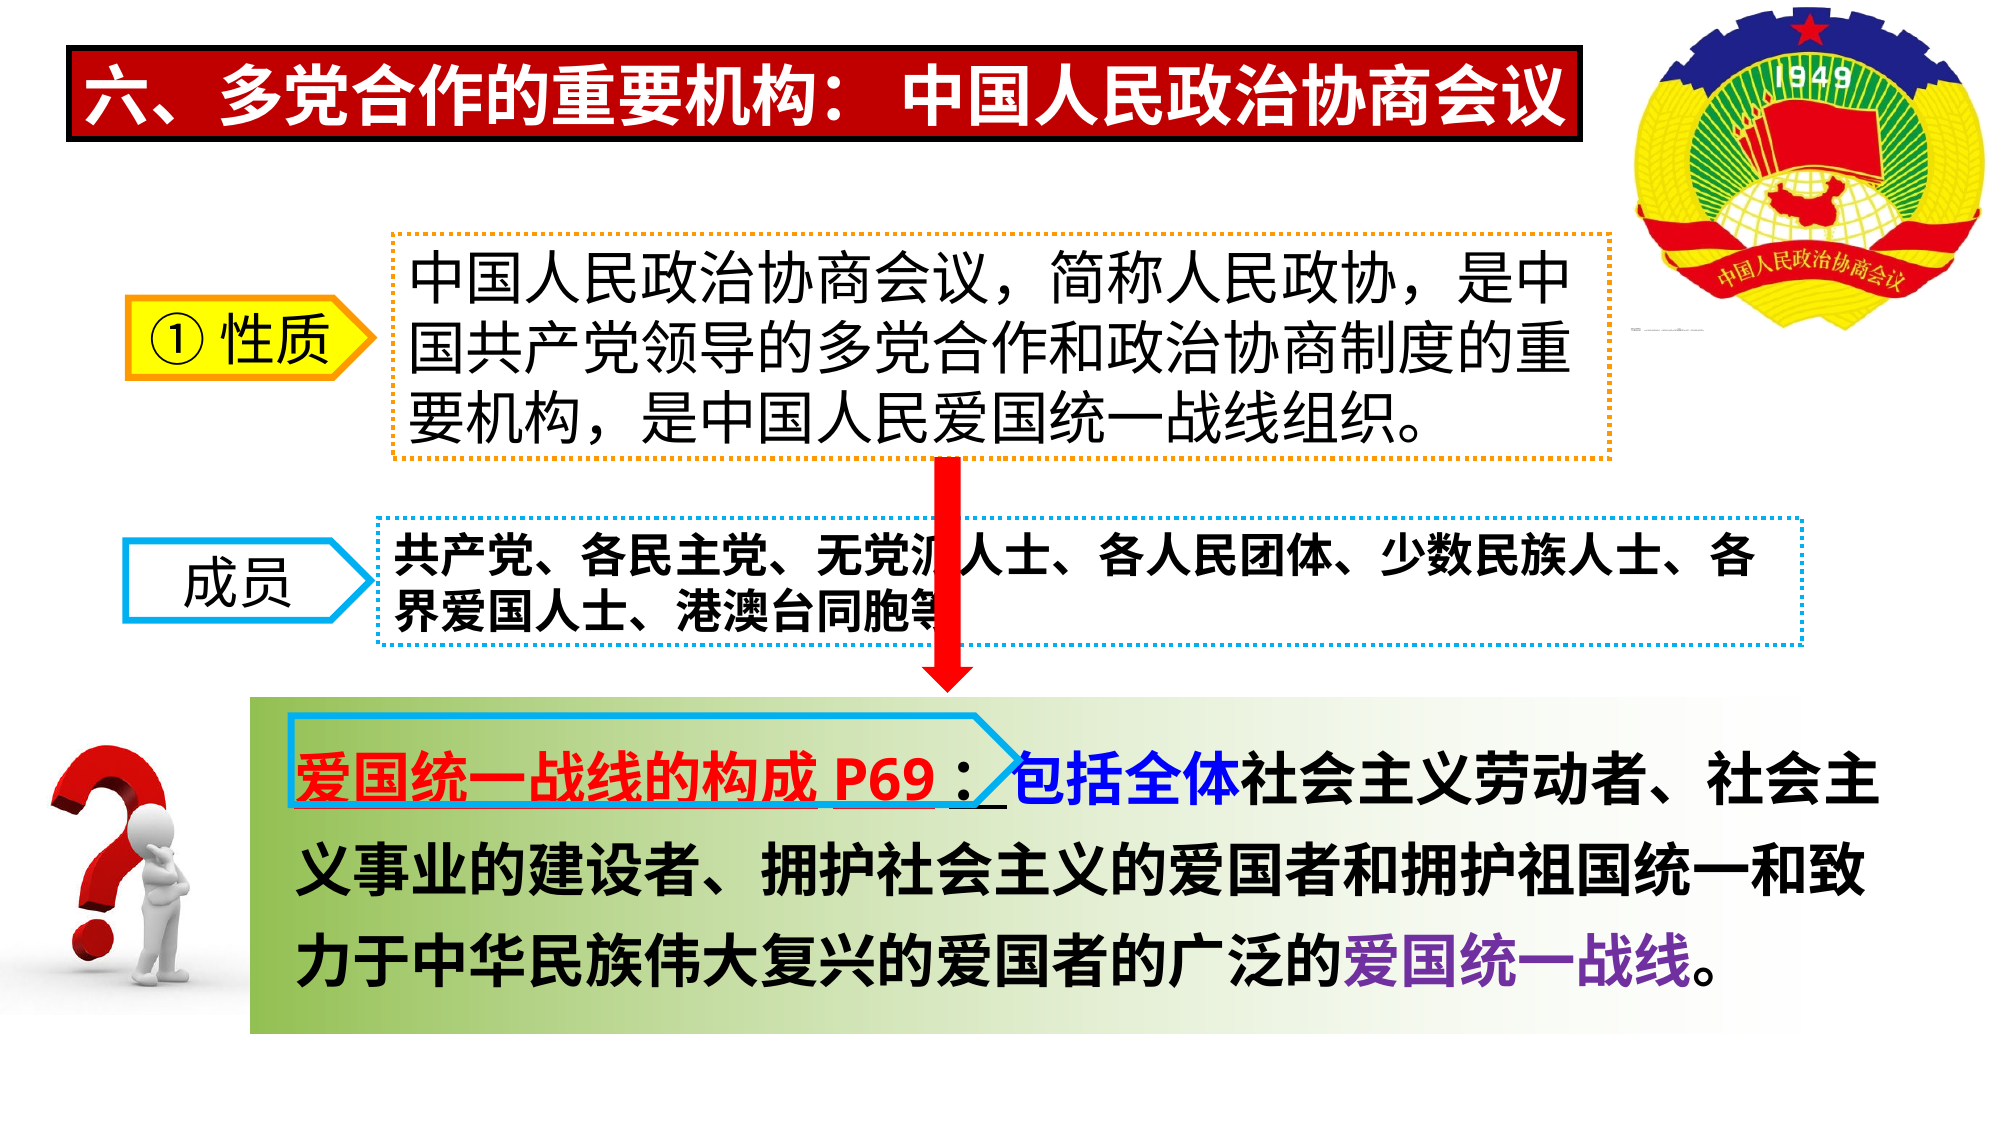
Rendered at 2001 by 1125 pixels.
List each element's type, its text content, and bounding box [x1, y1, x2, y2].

text_box 成员 [124, 539, 373, 622]
text_box 中国人民政治协商会议，简称人民政协，是中国共产党领导的多党合作和政治协商制度的重要机构，是中国人民爱国统一战线组织。 [392, 233, 1610, 459]
text_box 共产党、各民主党、无党派人士、各人民团体、少数民族人士、各界爱国人士、港澳台同胞等 [962, 517, 1803, 646]
text_box 共产党、各民主党、无党派人士、各人民团体、少数民族人士、各界爱国人士、港澳台同胞等 [378, 517, 933, 646]
picture [0, 729, 250, 1015]
text_box [290, 714, 1021, 806]
text_box ①性质 [127, 296, 375, 379]
picture [1630, 0, 2000, 331]
text_box 爱国统一战线的构成P69：包括全体社会主义劳动者、社会主义事业的建设者、拥护社会主义的爱国者和拥护祖国统一和致力于中华民族伟大复兴的爱国者的广泛的爱国统一战线。 [279, 713, 1905, 1002]
text_box [250, 697, 1805, 1034]
text_box 六、多党合作的重要机构： 中国人民政治协商会议 [69, 47, 1580, 139]
text_box [918, 455, 977, 695]
